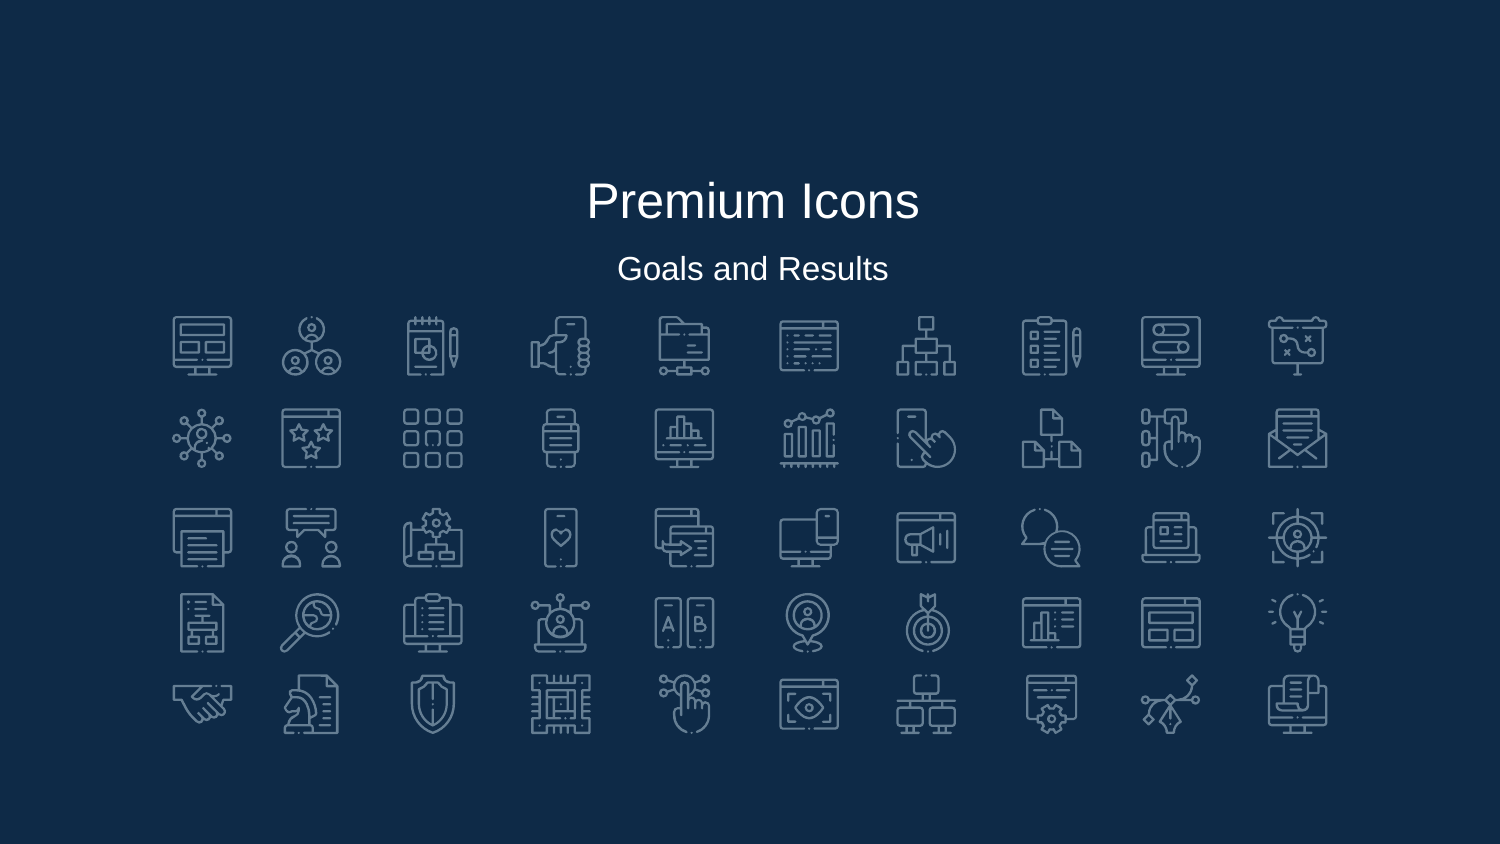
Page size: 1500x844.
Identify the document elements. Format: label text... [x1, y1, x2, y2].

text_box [1140, 315, 1202, 376]
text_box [895, 674, 957, 735]
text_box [896, 511, 957, 564]
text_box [281, 408, 342, 469]
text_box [1021, 596, 1082, 649]
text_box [402, 408, 463, 469]
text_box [657, 674, 712, 735]
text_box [1141, 511, 1201, 564]
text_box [410, 674, 456, 735]
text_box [654, 408, 715, 469]
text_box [279, 315, 344, 376]
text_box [541, 408, 580, 469]
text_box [1267, 315, 1328, 376]
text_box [283, 674, 339, 735]
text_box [779, 507, 840, 568]
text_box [172, 684, 233, 724]
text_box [1016, 507, 1087, 568]
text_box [896, 315, 957, 376]
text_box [1021, 315, 1082, 376]
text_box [902, 592, 951, 654]
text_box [1025, 674, 1078, 735]
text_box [407, 315, 459, 376]
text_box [1267, 408, 1328, 469]
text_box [277, 592, 345, 653]
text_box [280, 507, 342, 568]
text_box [778, 408, 840, 469]
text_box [654, 596, 715, 649]
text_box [172, 315, 233, 376]
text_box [402, 507, 463, 568]
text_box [1021, 408, 1082, 469]
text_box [1267, 592, 1328, 653]
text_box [530, 674, 592, 735]
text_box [1267, 507, 1328, 568]
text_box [658, 315, 711, 376]
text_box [1140, 674, 1202, 735]
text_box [1140, 596, 1202, 649]
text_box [543, 507, 579, 568]
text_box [1267, 674, 1328, 735]
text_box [782, 592, 836, 654]
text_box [1140, 408, 1202, 469]
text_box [179, 592, 225, 654]
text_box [171, 408, 234, 469]
title Premium Icons [175, 153, 1332, 232]
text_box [896, 408, 957, 469]
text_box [779, 678, 840, 731]
title Goals and Results [175, 232, 1332, 275]
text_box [172, 507, 233, 568]
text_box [654, 507, 715, 568]
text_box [530, 592, 592, 654]
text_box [402, 592, 463, 653]
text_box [779, 319, 840, 372]
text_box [530, 315, 592, 376]
